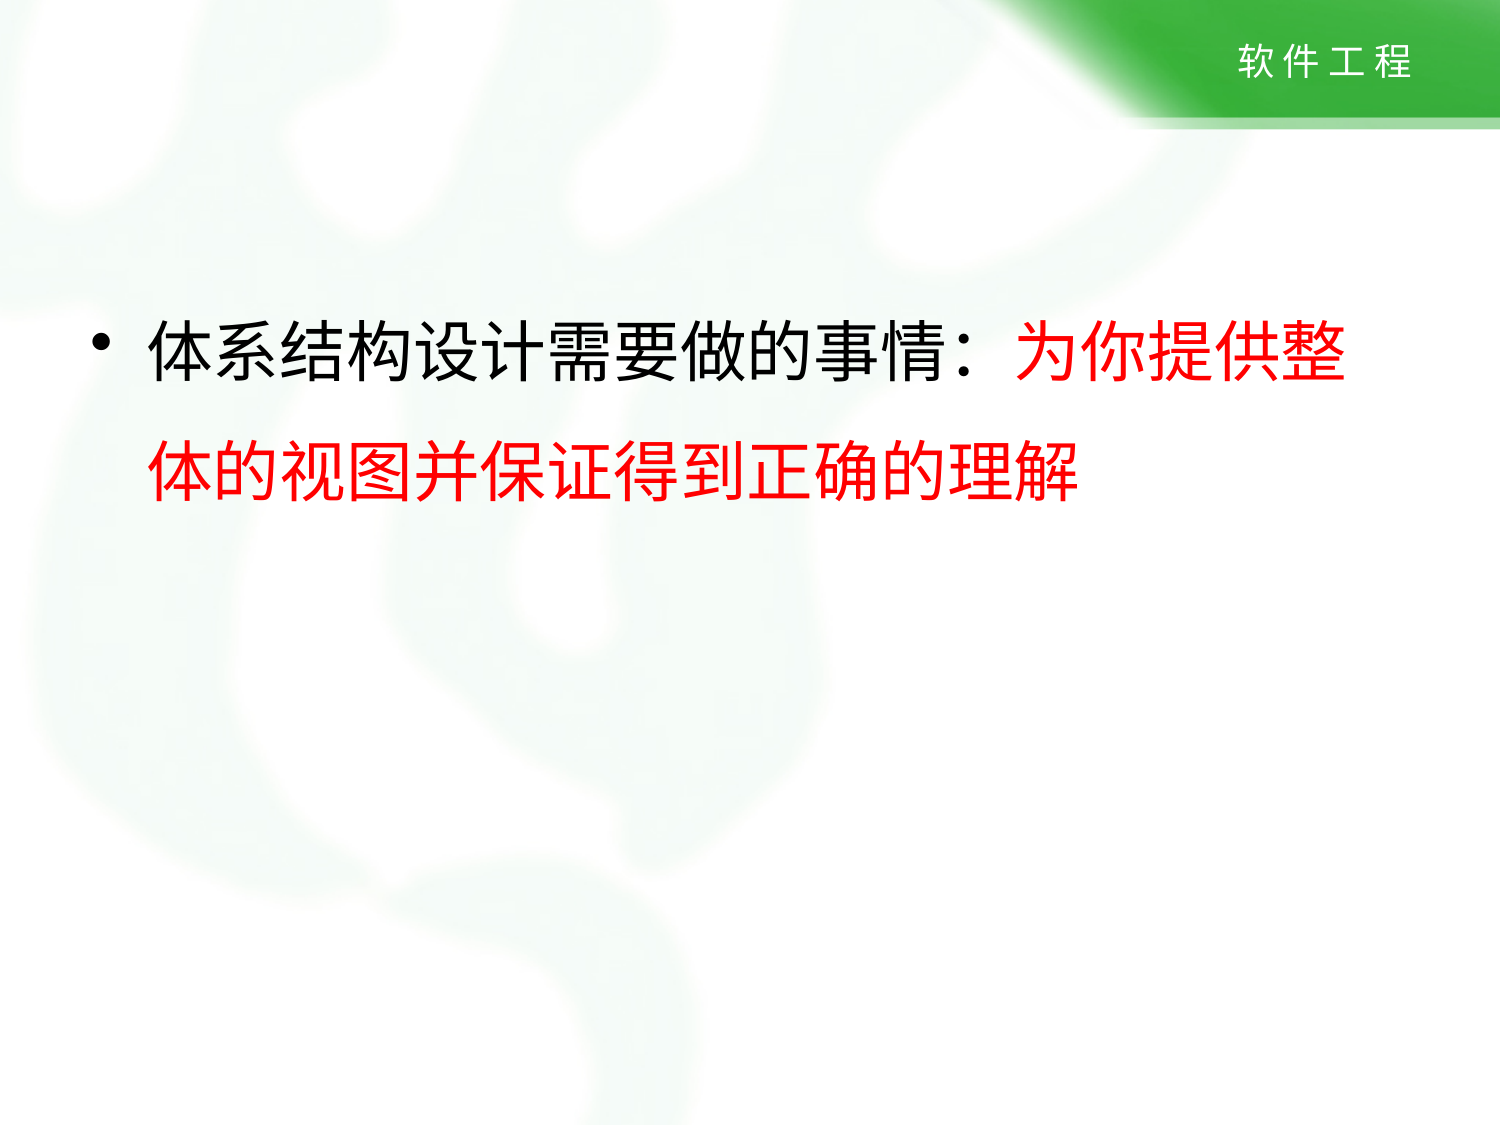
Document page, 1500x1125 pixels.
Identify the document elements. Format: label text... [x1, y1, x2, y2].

list 体系结构设计需要做的事情：为你提供整体的视图并保证得到正确的理解 [75, 262, 1425, 1005]
picture [0, 0, 1500, 1125]
